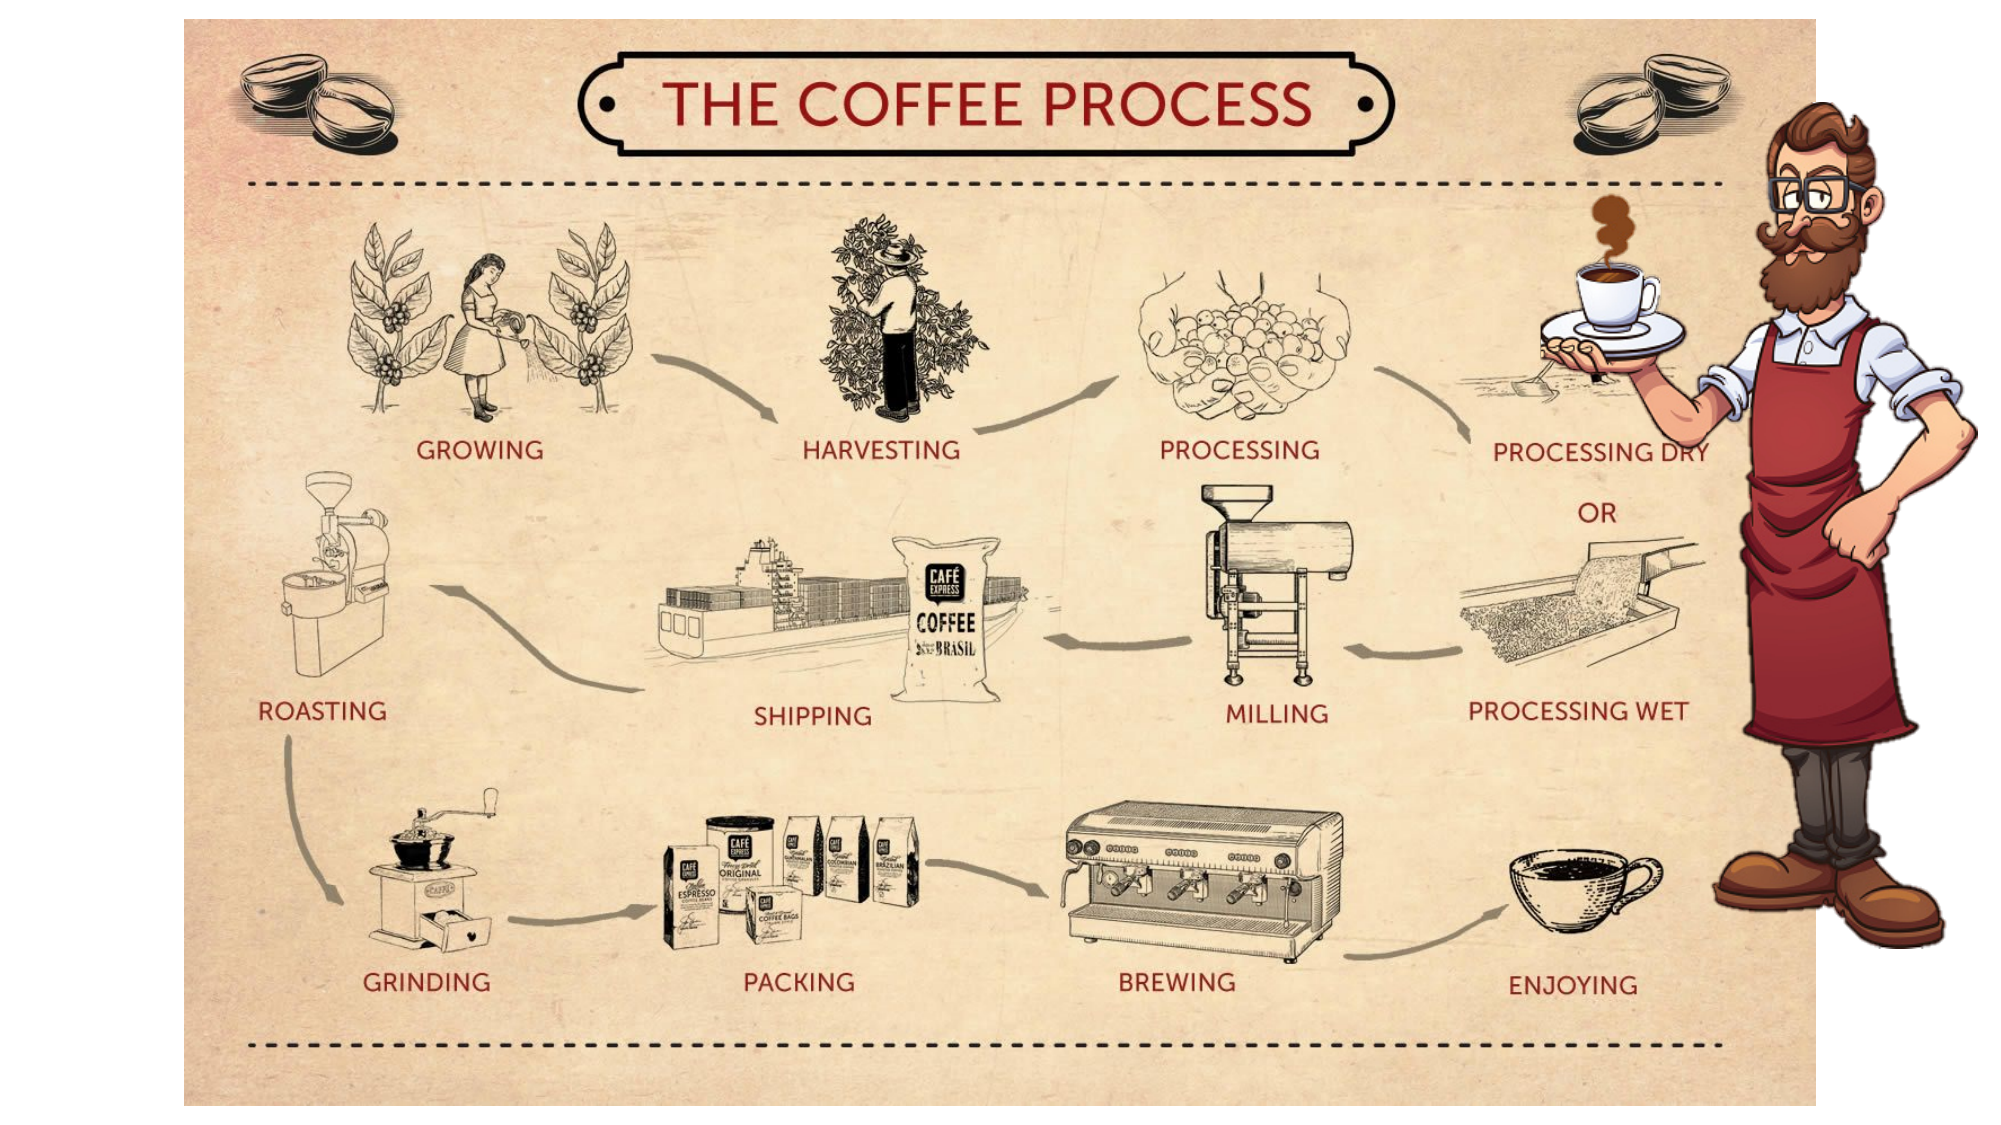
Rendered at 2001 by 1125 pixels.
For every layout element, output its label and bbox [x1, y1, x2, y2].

picture [184, 19, 1978, 1106]
